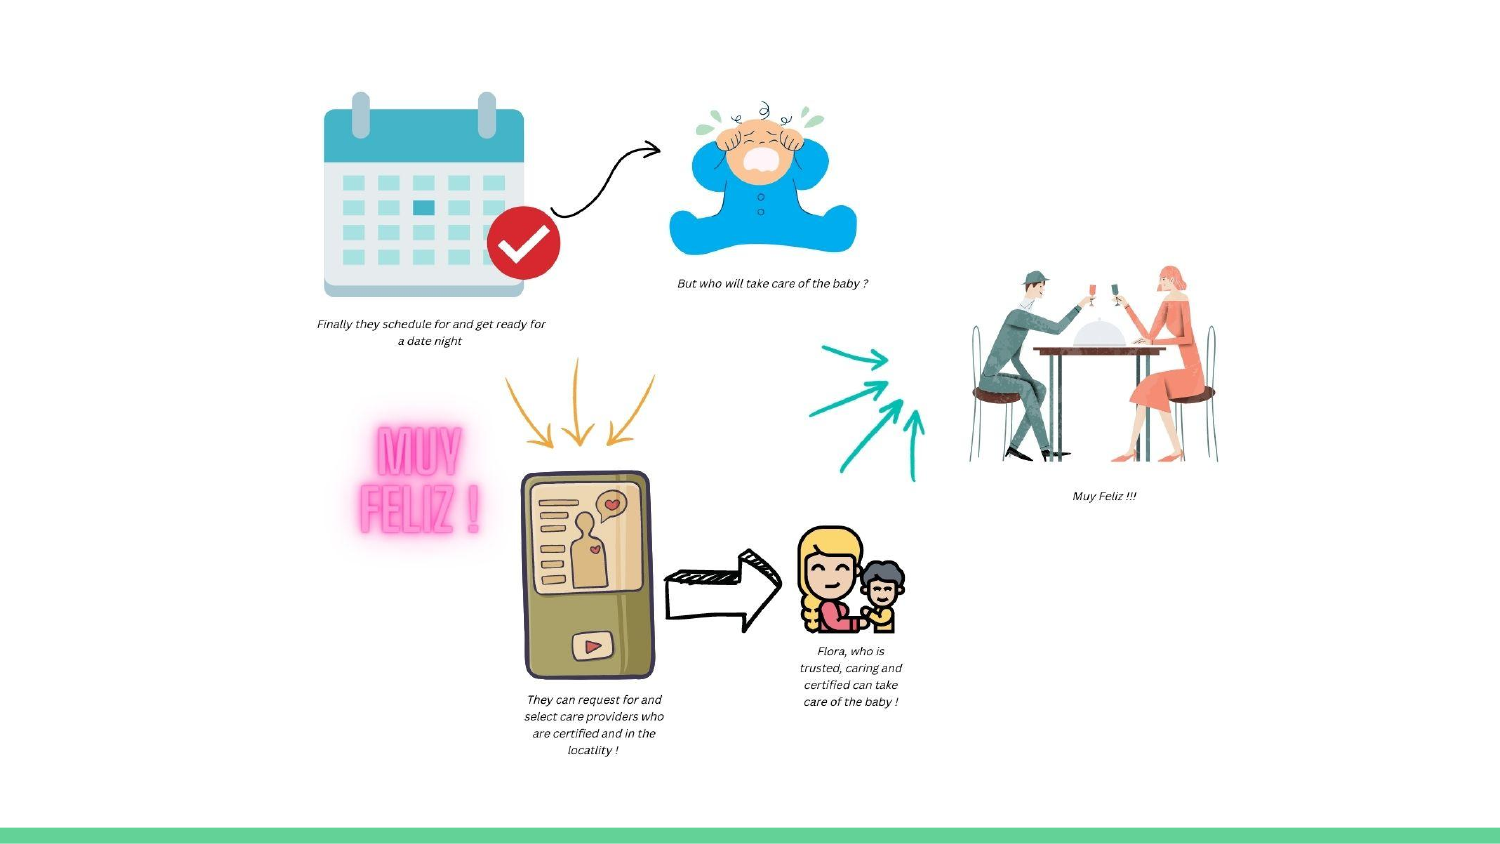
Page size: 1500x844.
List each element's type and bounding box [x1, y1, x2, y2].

picture [242, 21, 1290, 823]
